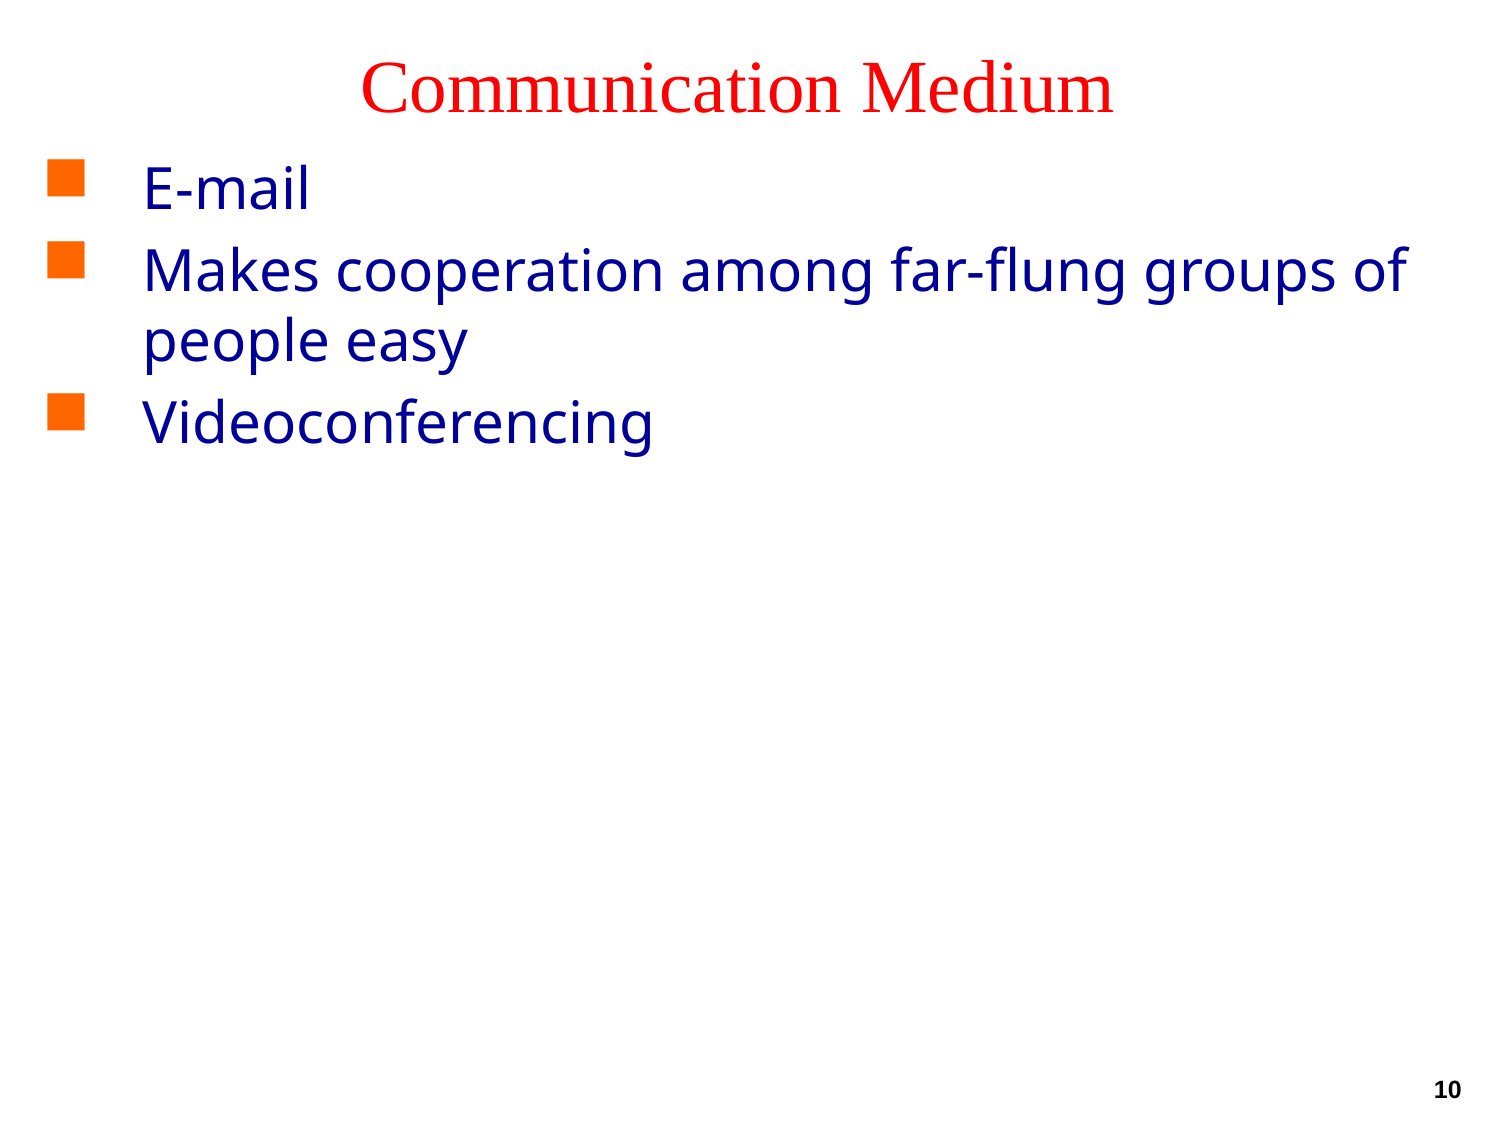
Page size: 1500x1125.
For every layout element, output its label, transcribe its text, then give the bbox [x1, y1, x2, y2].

title Communication Medium [25, 25, 1469, 141]
list E-mail Makes cooperation among far-flung groups of people easy Videoconferencing [27, 144, 1463, 1093]
